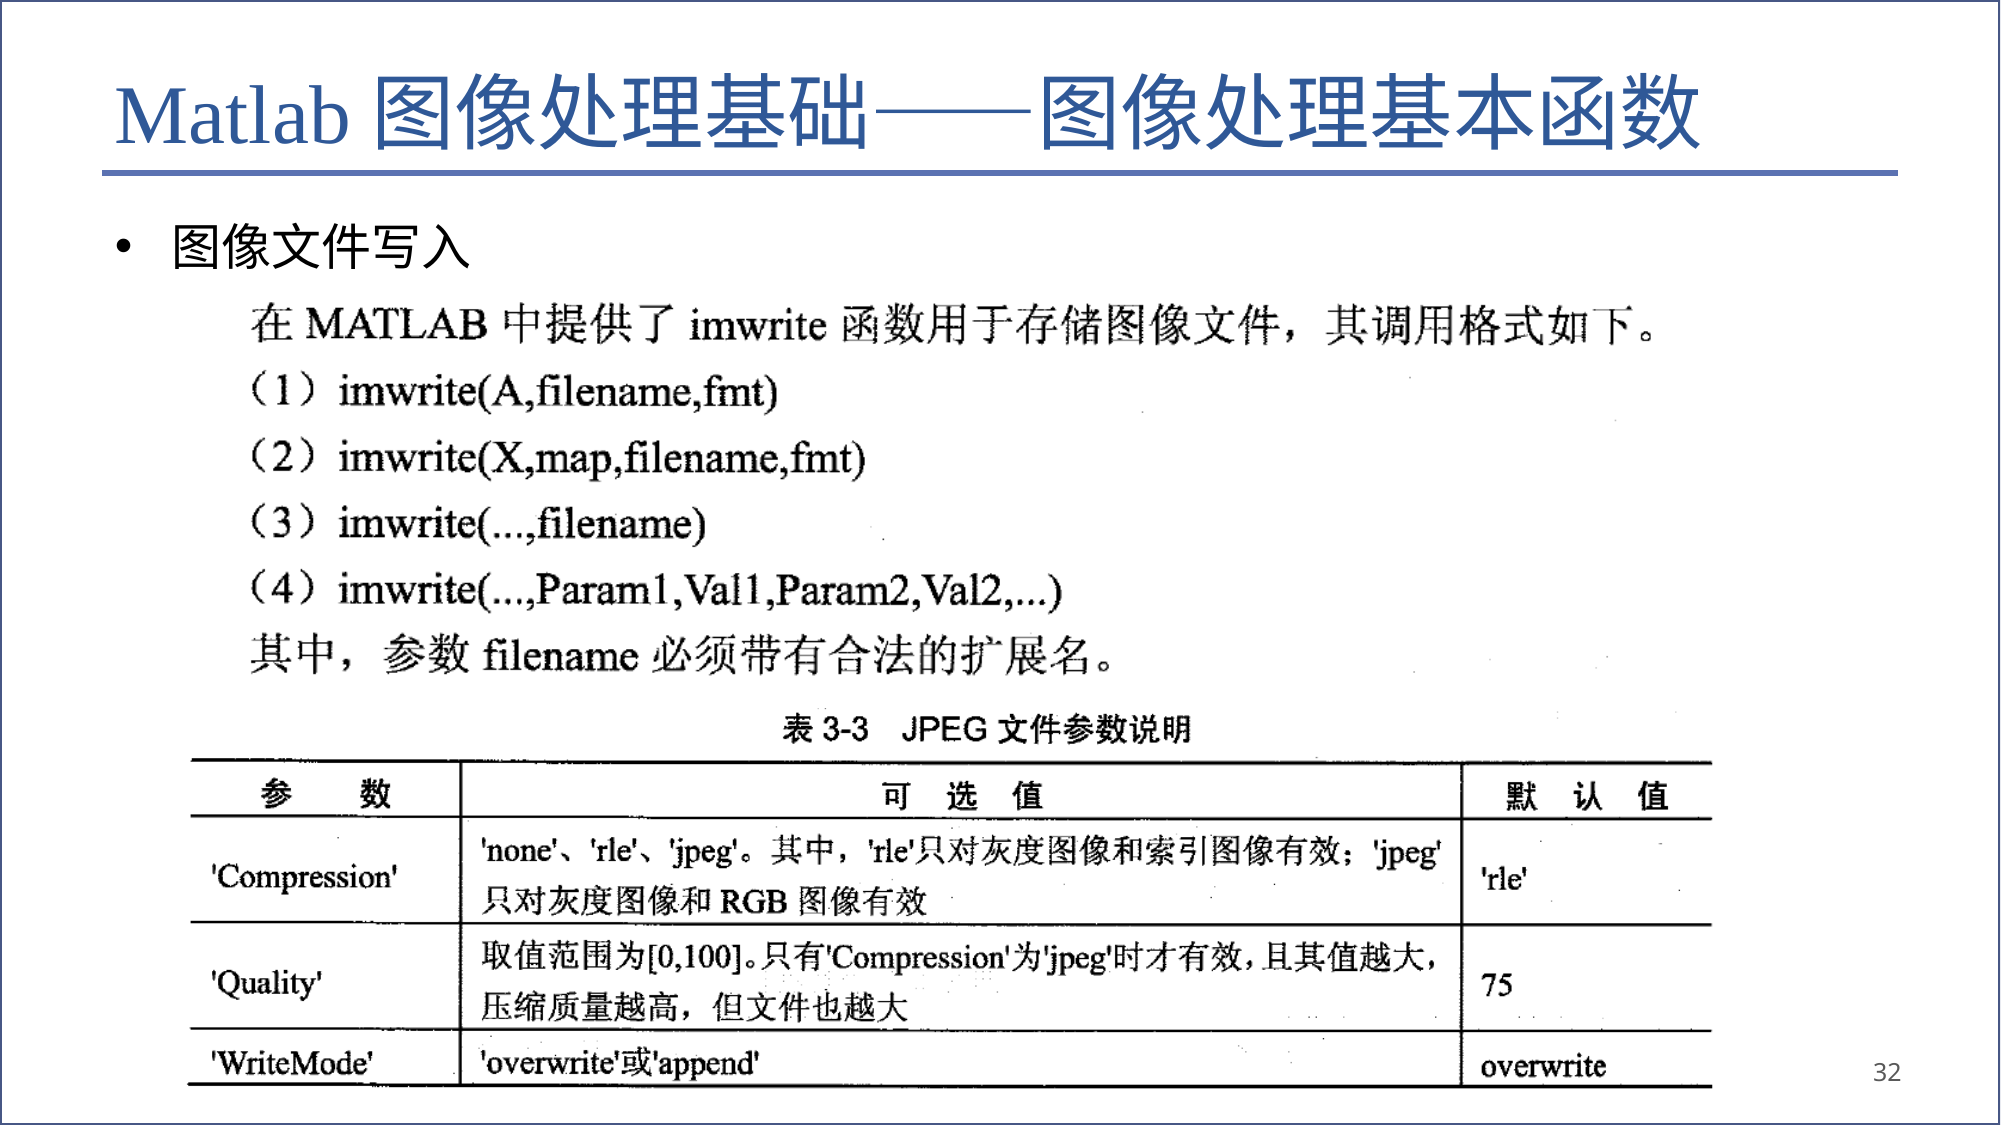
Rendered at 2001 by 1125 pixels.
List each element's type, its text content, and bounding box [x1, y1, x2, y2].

title Matlab图像处理基础——图像处理基本函数 [99, 0, 1900, 169]
picture [231, 290, 1678, 695]
slide_number 32 [1868, 1042, 1992, 1103]
list 图像文件写入 [99, 208, 1900, 1012]
picture [174, 708, 1735, 1099]
